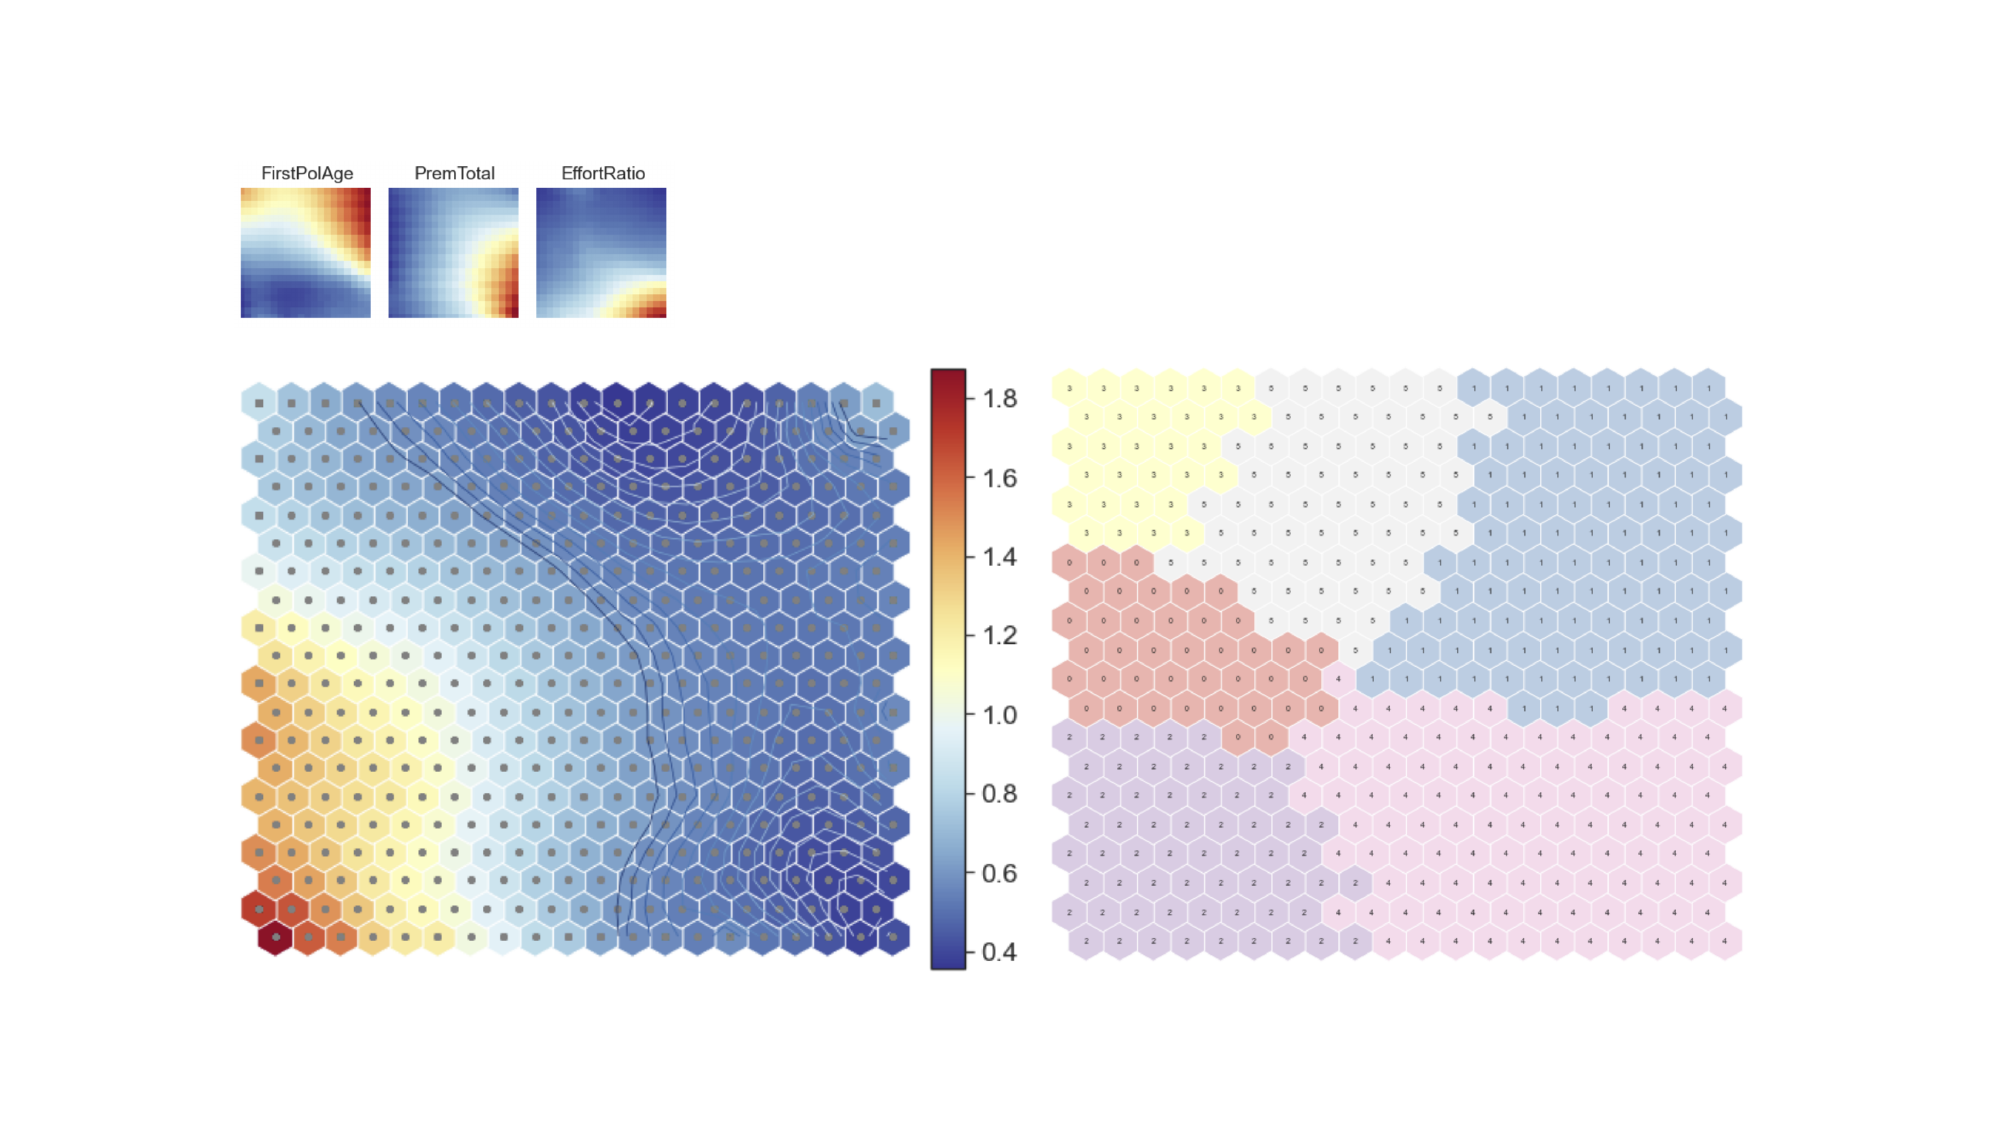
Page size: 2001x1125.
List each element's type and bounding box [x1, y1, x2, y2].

text_box [218, 161, 1782, 983]
